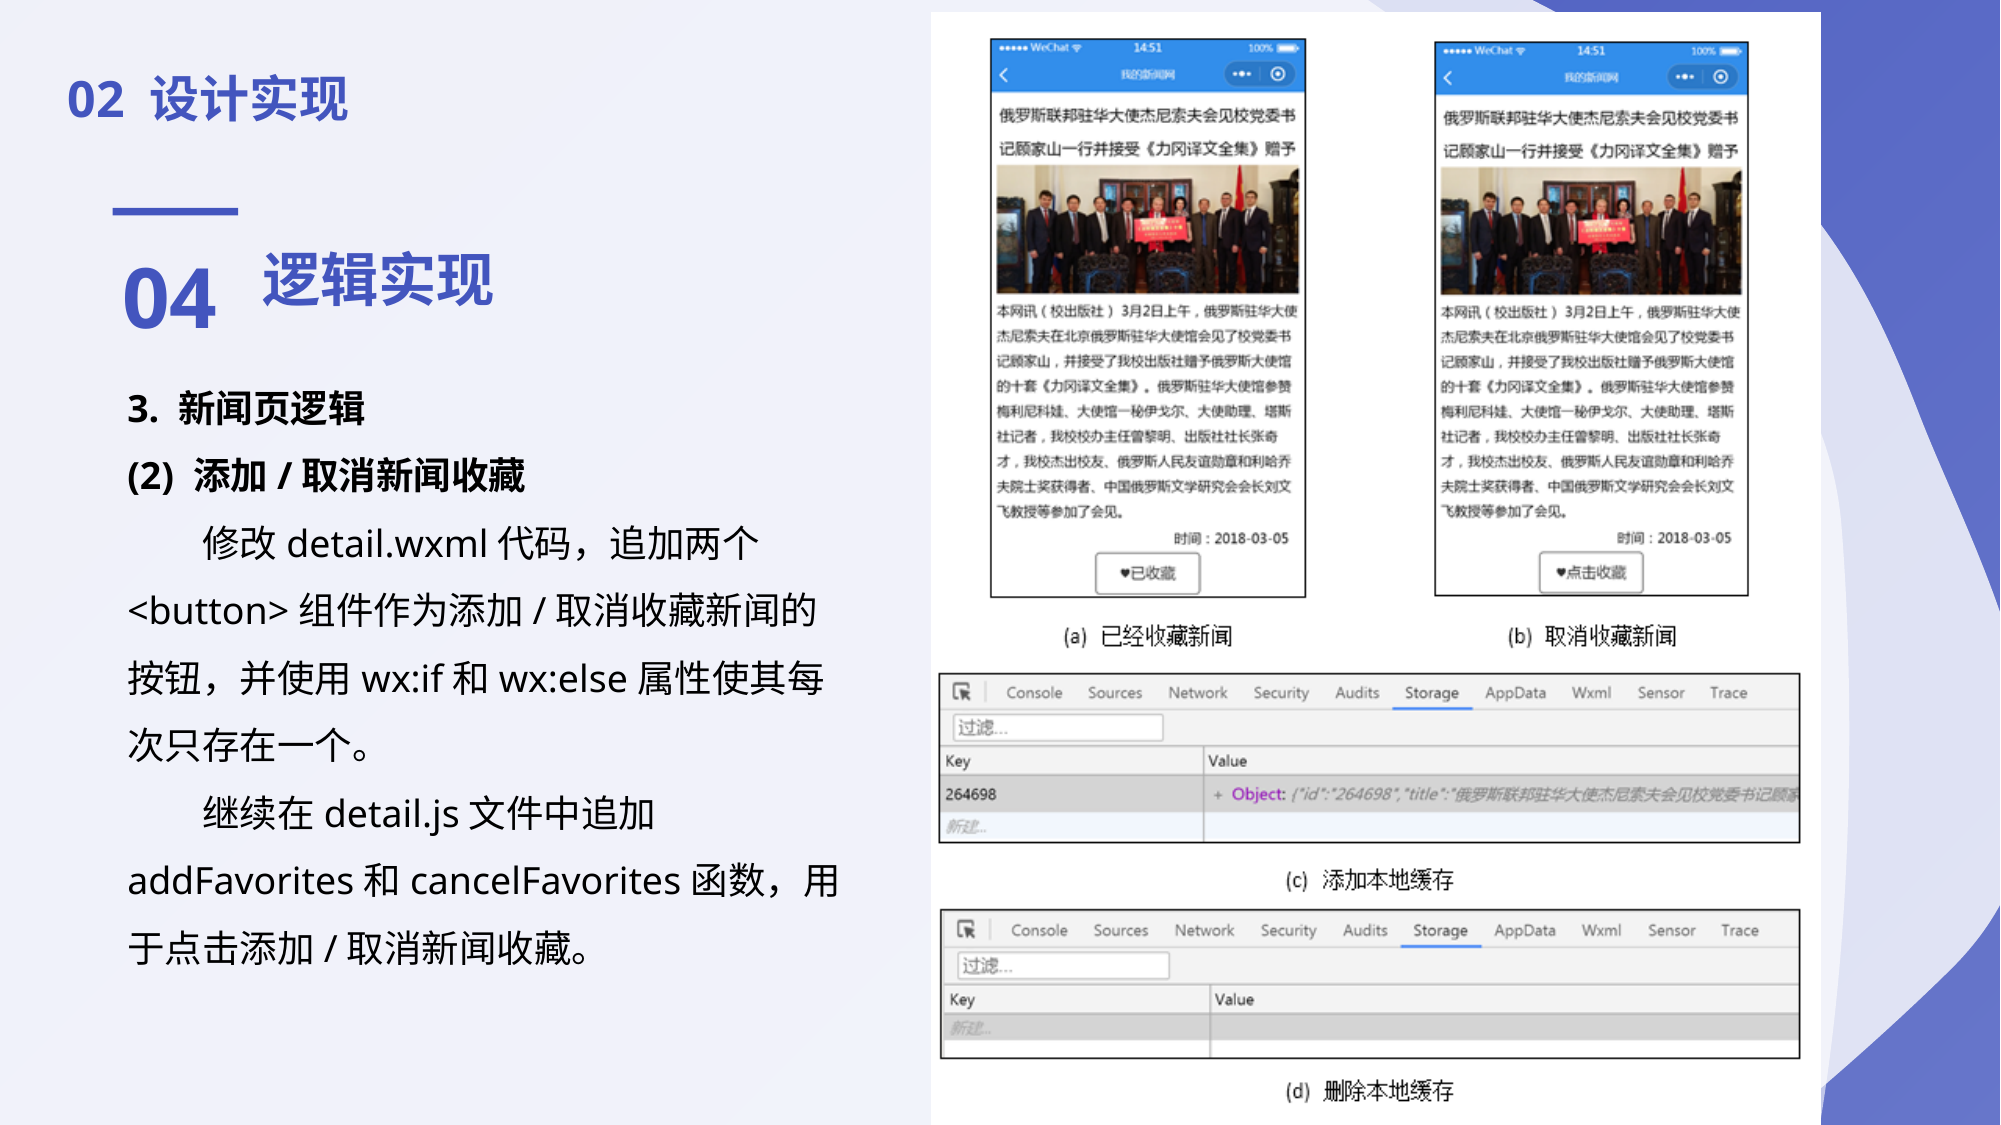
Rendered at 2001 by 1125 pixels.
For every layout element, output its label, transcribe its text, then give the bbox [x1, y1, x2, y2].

text_box 逻辑实现 [247, 215, 511, 321]
list 02 设计实现 [52, 41, 924, 162]
text_box [233, 207, 239, 216]
picture [931, 12, 1821, 1125]
text_box 3. 新闻页逻辑 (2) 添加/取消新闻收藏 修改detail.wxml代码，追加两个<button>组件作为添加/取消收藏新闻的按钮，并使用wx:if和wx:else属性使其每次只存在一个。 继续在detail.js文件中追加addFavorites和cancelFavorites函数，用于点击添加/取消新闻收藏。 [112, 354, 860, 977]
text_box 04 [107, 207, 233, 353]
